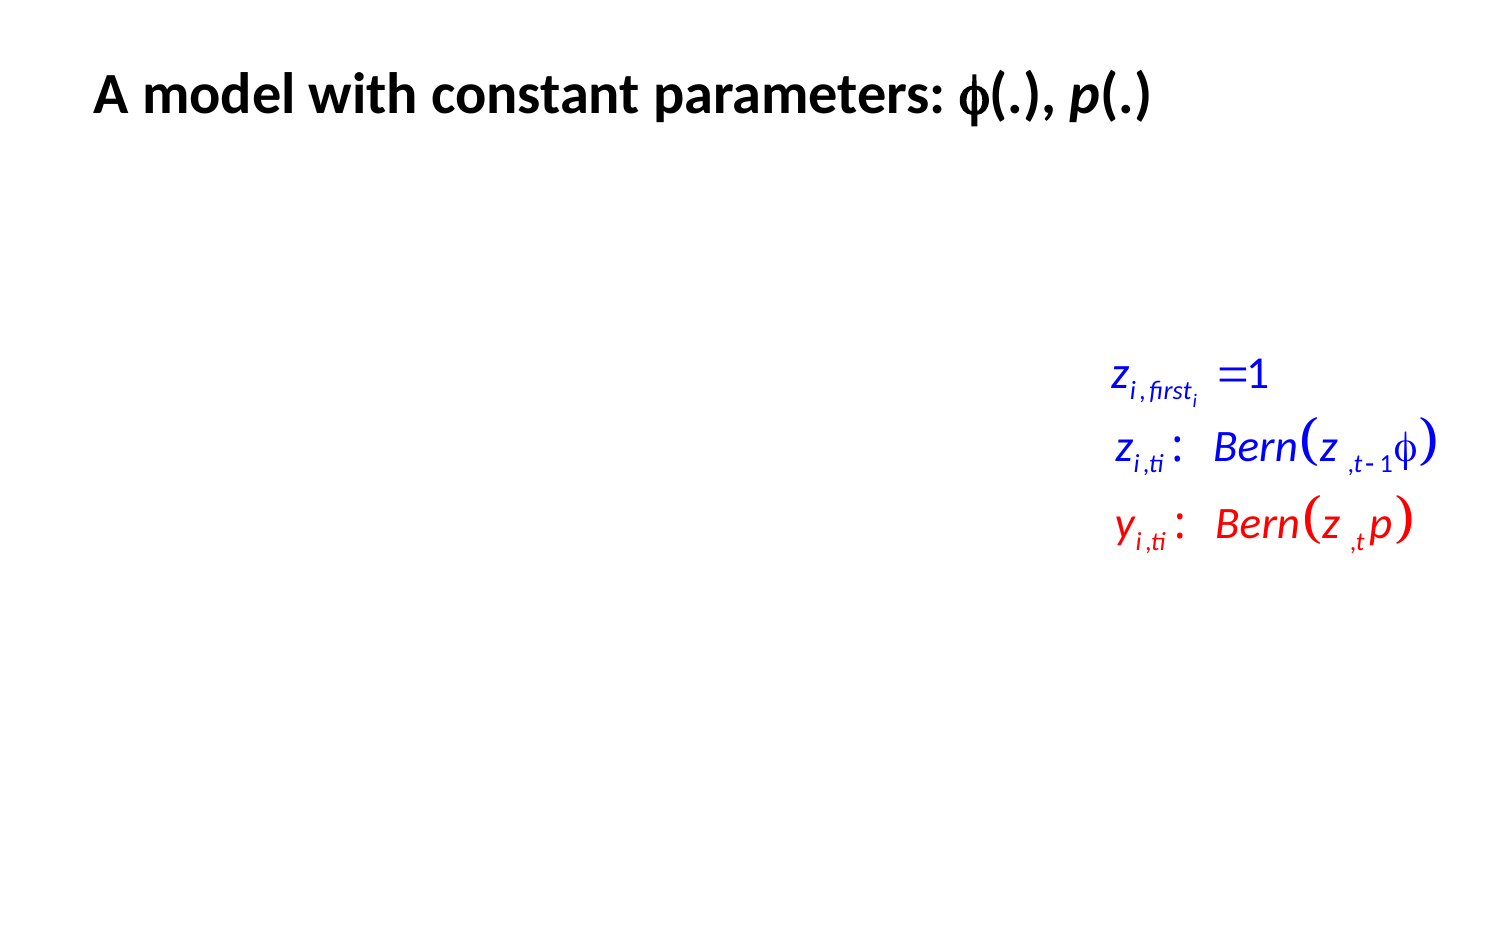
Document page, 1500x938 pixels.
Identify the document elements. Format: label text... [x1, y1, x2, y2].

text_box A model with constant parameters: (.), p(.) [78, 47, 1168, 133]
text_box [1107, 412, 1442, 488]
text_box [1107, 489, 1416, 566]
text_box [1103, 342, 1276, 414]
